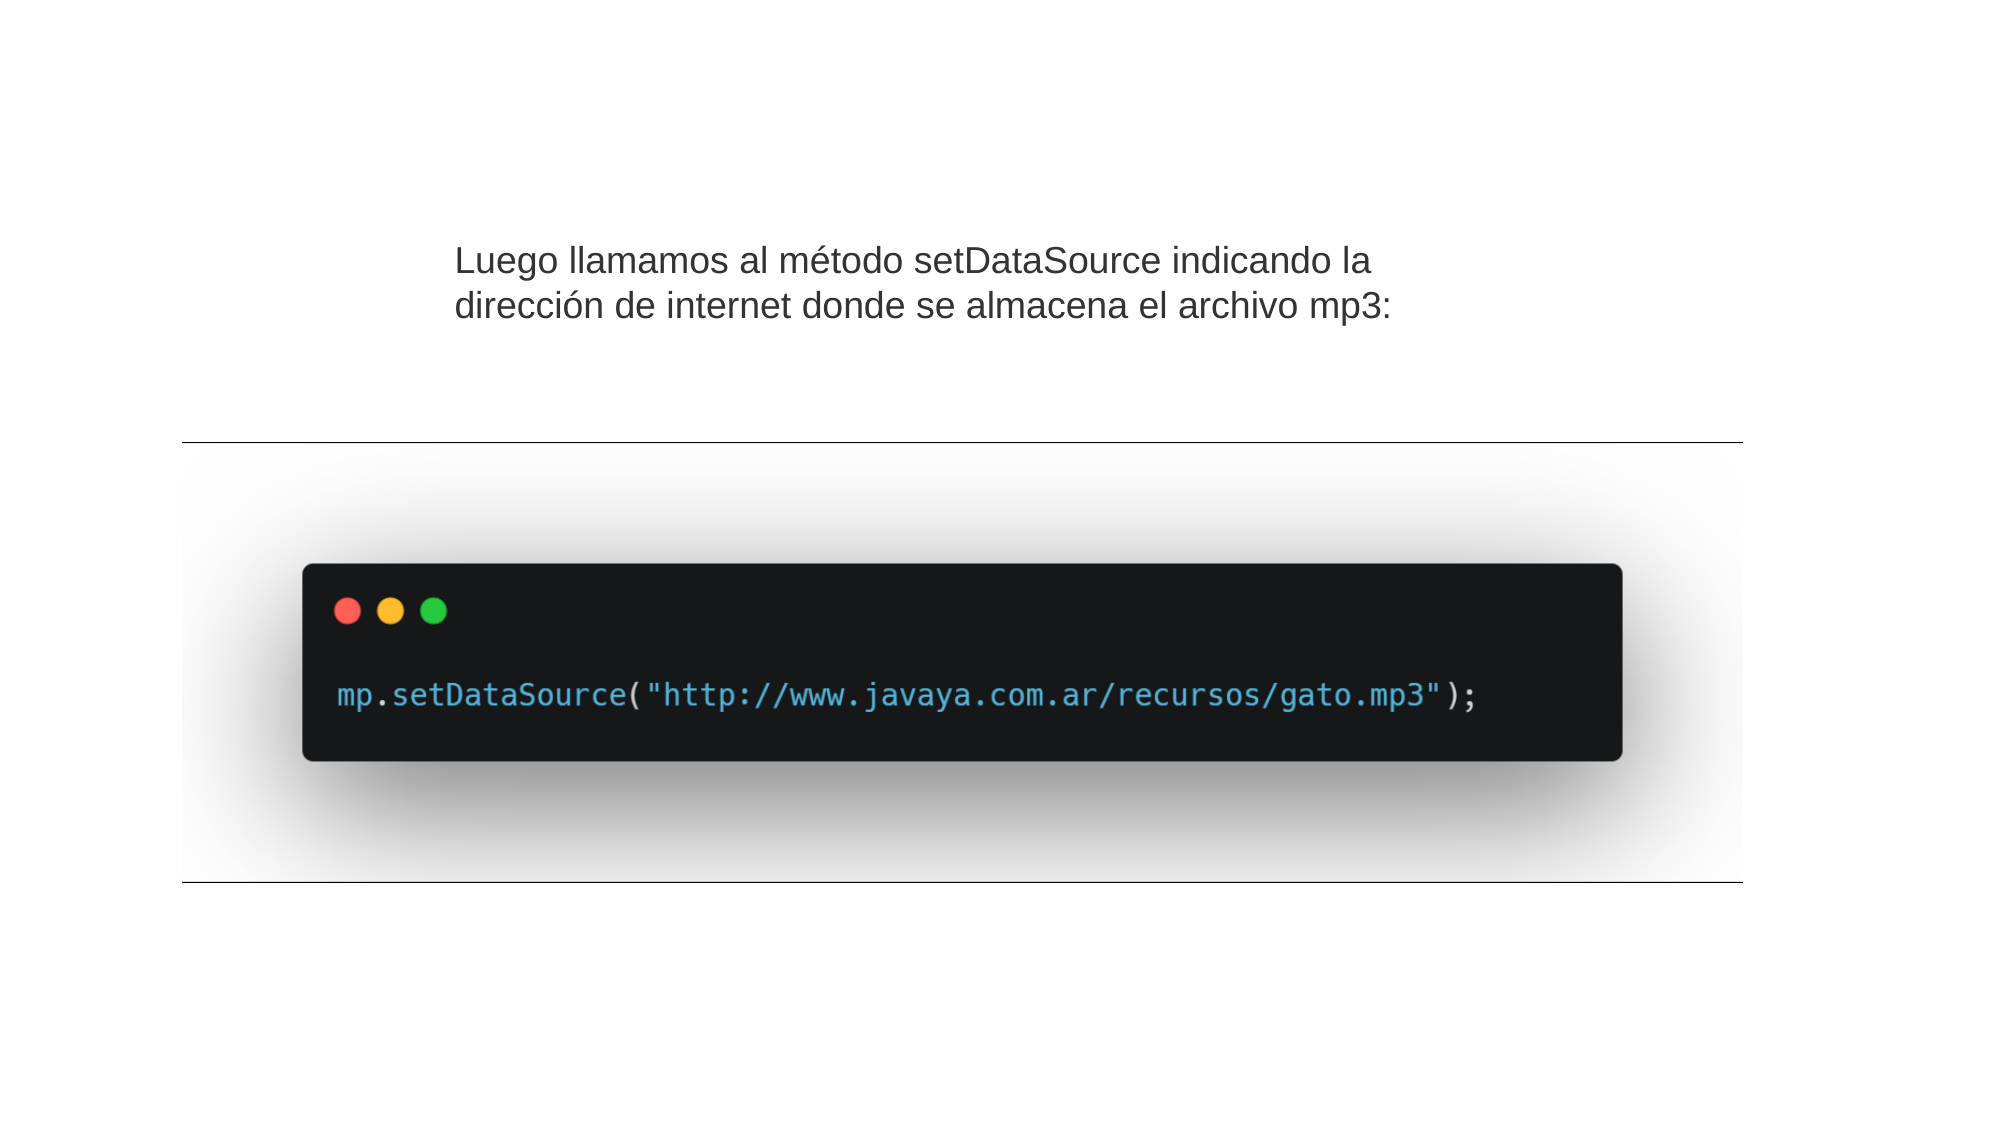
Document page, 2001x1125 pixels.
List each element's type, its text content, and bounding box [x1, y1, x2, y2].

text_box Luego llamamos al método setDataSource indicando la dirección de internet donde se almacena el archivo mp3: [439, 228, 1440, 334]
picture [182, 442, 1743, 883]
